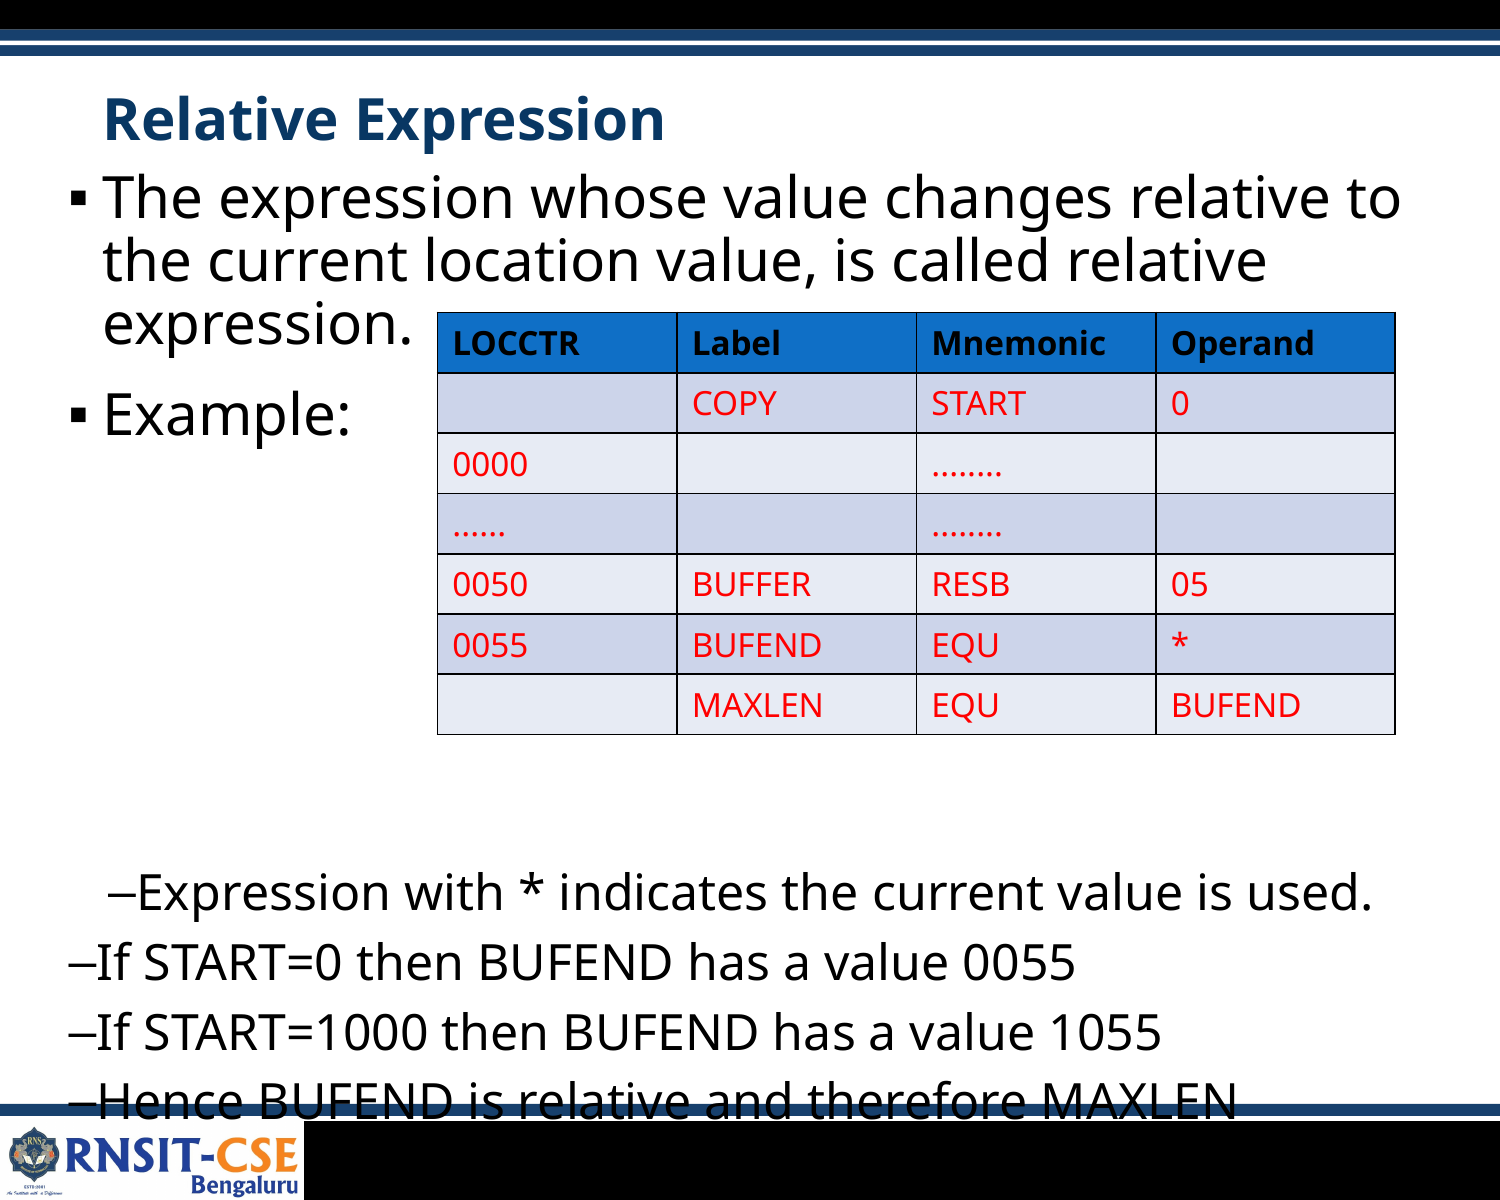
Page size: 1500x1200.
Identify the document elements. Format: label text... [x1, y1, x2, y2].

table_header Label [678, 313, 916, 372]
table_header Mnemonic [917, 313, 1155, 372]
table_cell MAXLEN [678, 675, 916, 734]
title Relative Expression [87, 61, 1363, 161]
table_cell BUFFER [678, 555, 916, 613]
table_cell 0055 [438, 615, 676, 673]
table_cell [1157, 494, 1394, 553]
table_cell START [917, 374, 1155, 432]
table_header Operand [1157, 313, 1394, 372]
table_cell 05 [1157, 555, 1394, 613]
table_cell [438, 374, 676, 432]
table_cell * [1157, 615, 1394, 673]
table_cell [1157, 434, 1394, 493]
table_cell ...... [438, 494, 676, 553]
table_cell [678, 434, 916, 493]
table_cell BUFEND [1157, 675, 1394, 734]
table_cell COPY [678, 374, 916, 432]
table_cell [438, 675, 676, 734]
table_cell 0 [1157, 374, 1394, 432]
table_cell [678, 494, 916, 553]
table_cell EQU [917, 675, 1155, 734]
table_header LOCCTR [438, 313, 676, 372]
table_cell ........ [917, 494, 1155, 553]
picture [0, 1119, 304, 1200]
table_cell BUFEND [678, 615, 916, 673]
table_cell 0000 [438, 434, 676, 493]
table_cell ........ [917, 434, 1155, 493]
table_cell RESB [917, 555, 1155, 613]
list The expression whose value changes relative to the current location value, is called relative expression. Example: Expression with * indicates the current value is used. If START=0 then BUFEND has a value 0055 If START=1000 then BUFEND has a value 1055 Hence BUFEND is relative and therefore MAXLEN [53, 161, 1447, 1090]
table_cell EQU [917, 615, 1155, 673]
table_cell 0050 [438, 555, 676, 613]
